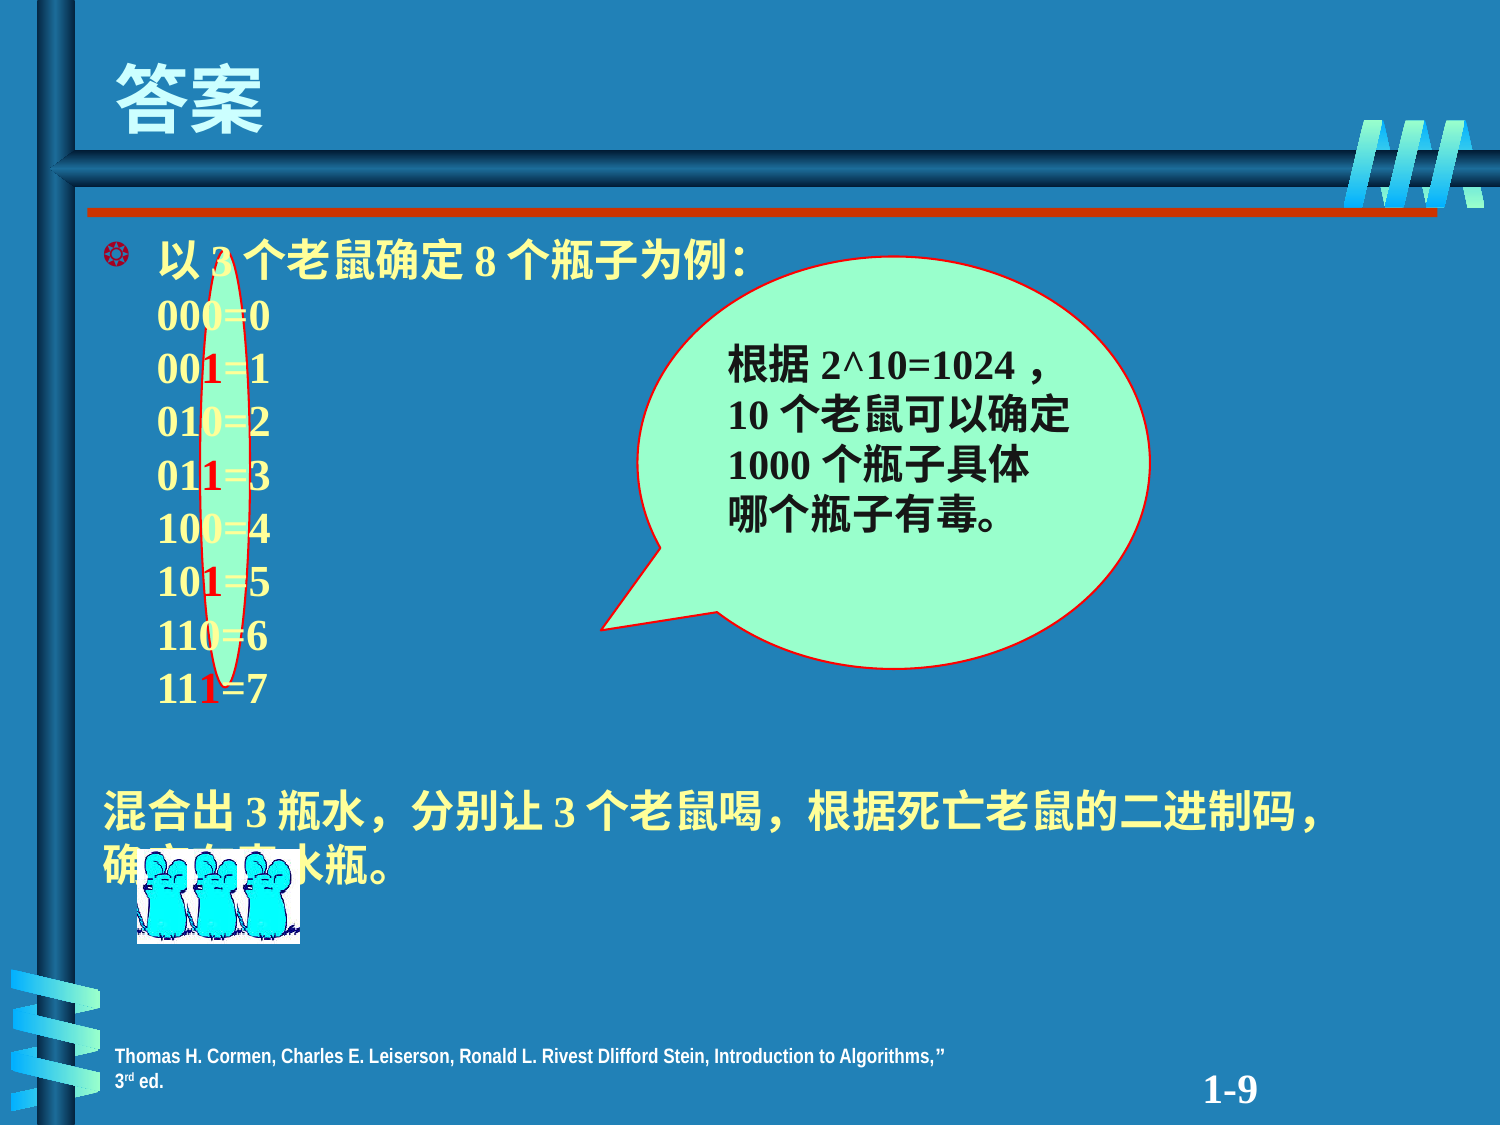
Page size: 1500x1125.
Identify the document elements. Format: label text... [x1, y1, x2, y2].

slide_number 1-9 [1187, 1054, 1500, 1105]
text_box 根据2^10=1024， 10个老鼠可以确定 1000个瓶子具体 哪个瓶子有毒。 [600, 256, 1150, 669]
title 答案 [99, 12, 1375, 150]
picture [137, 849, 301, 944]
list 以3个老鼠确定8个瓶子为例： 000=0 001=1 010=2 011=3 100=4 101=5 110=6 111=7 混合出3瓶水，分别让3个老鼠喝，根据死亡老鼠的二进制码，确定有毒水瓶。 [87, 224, 1363, 900]
